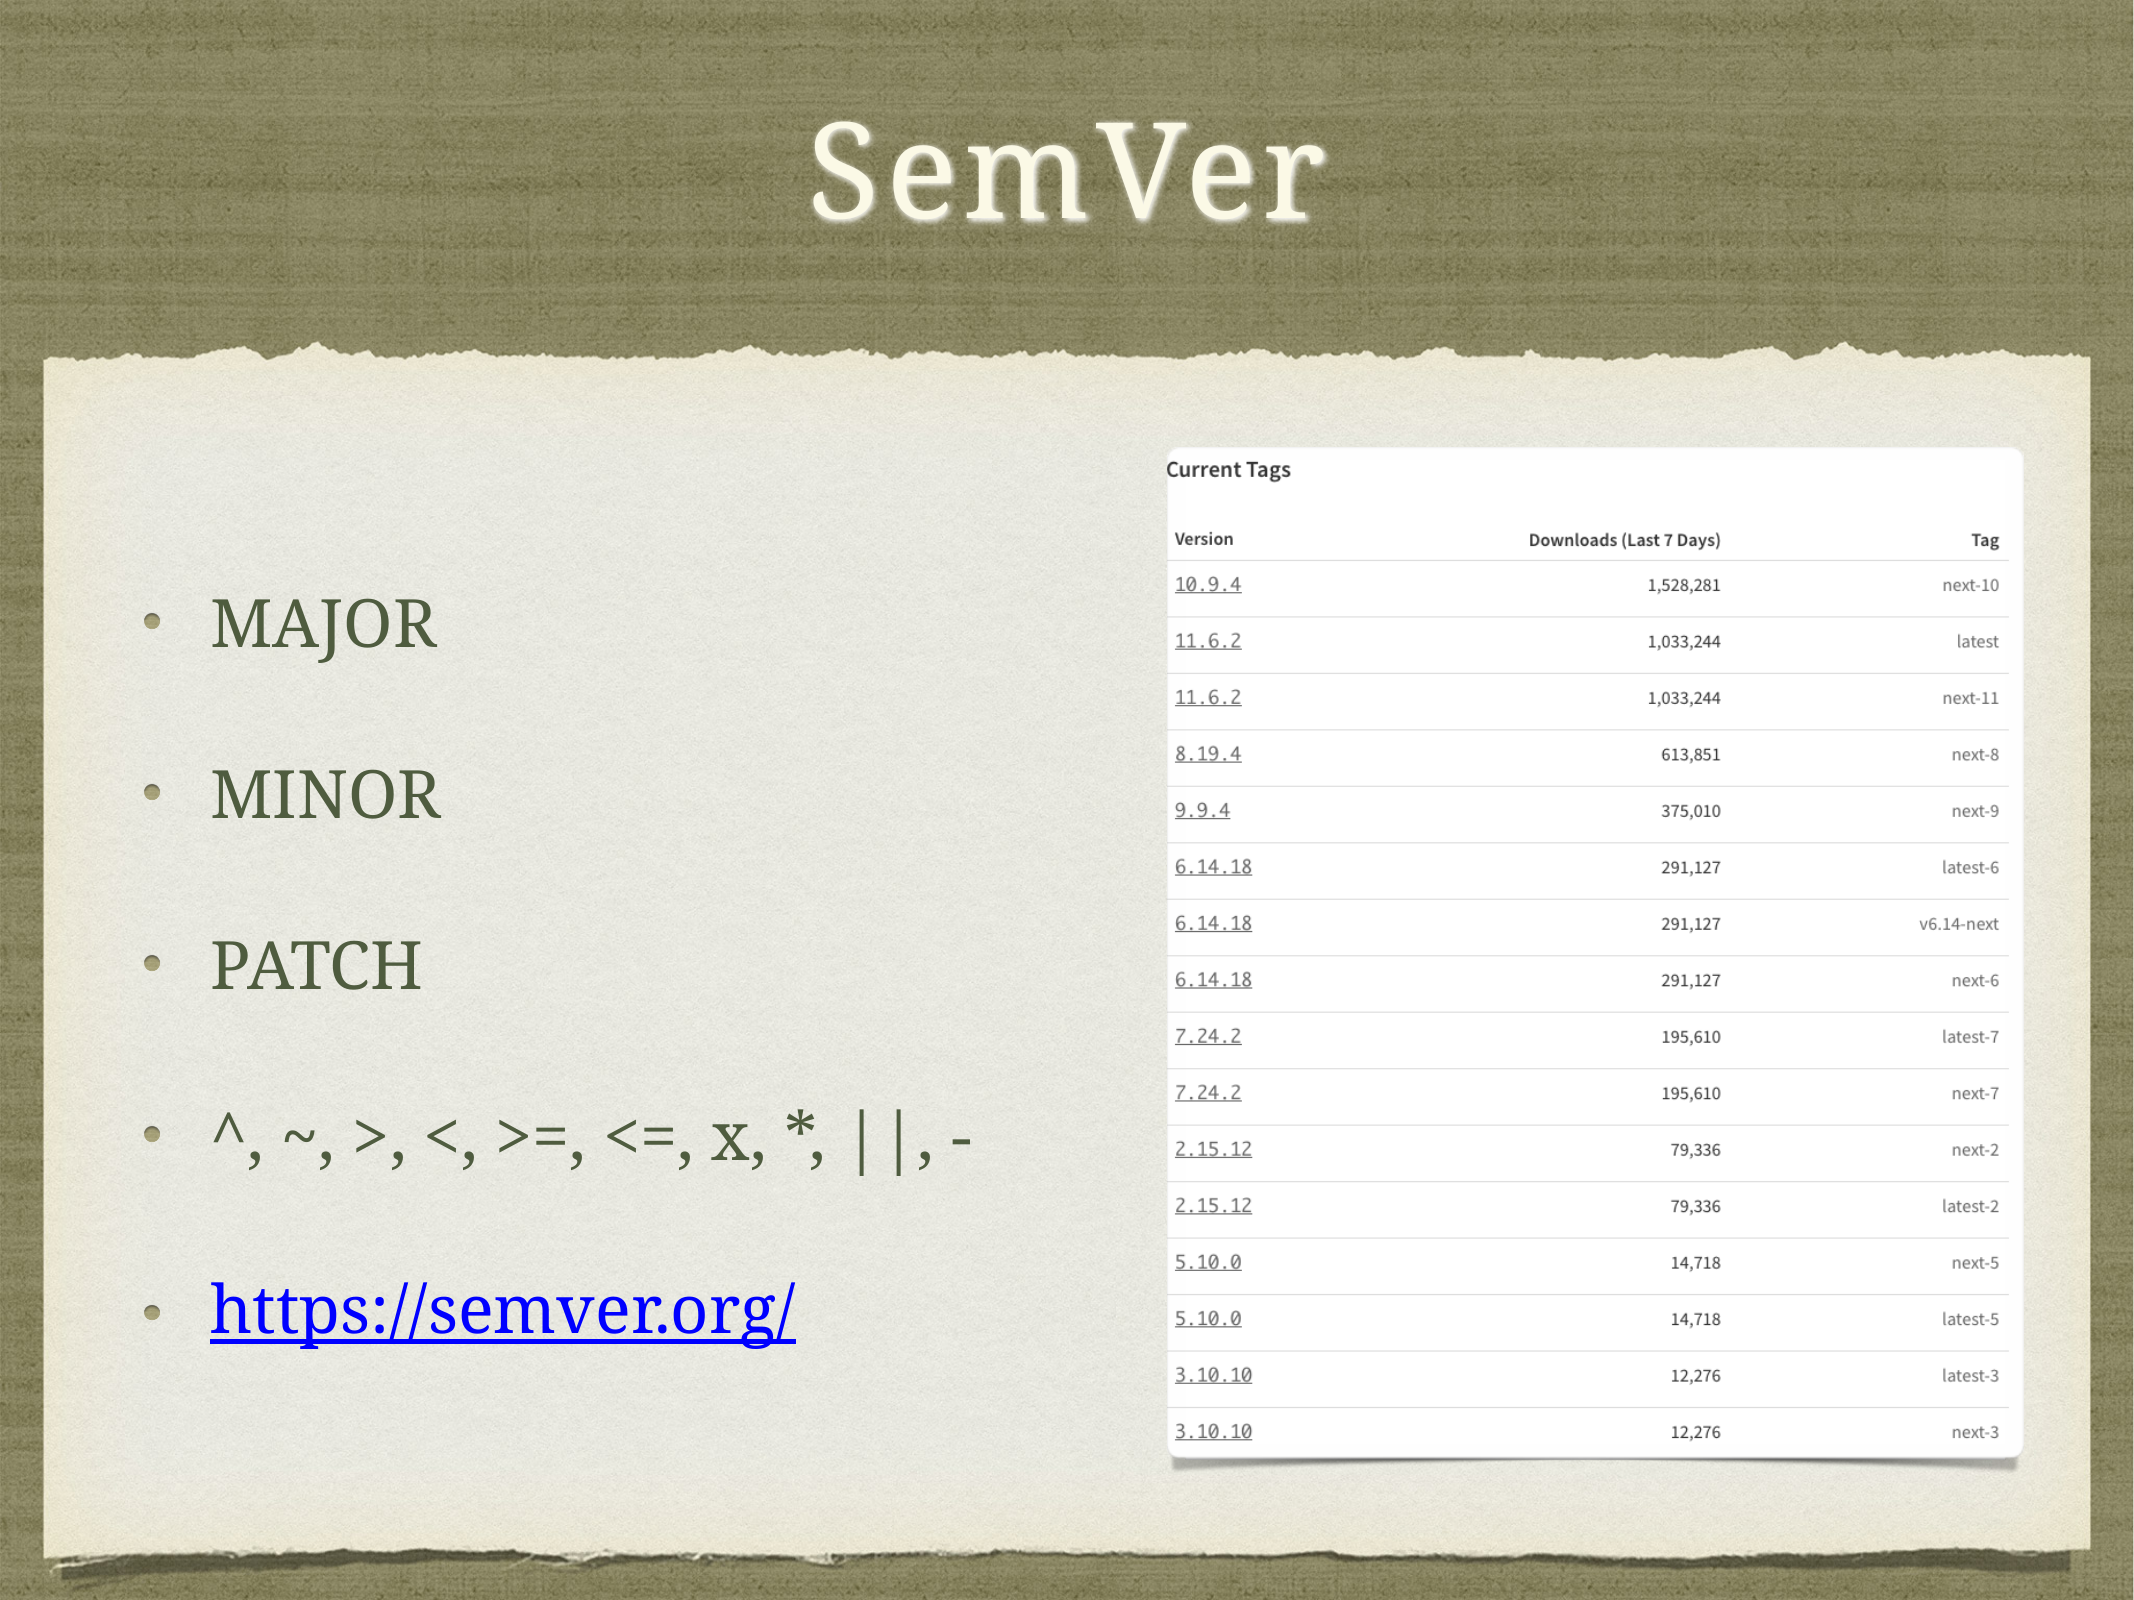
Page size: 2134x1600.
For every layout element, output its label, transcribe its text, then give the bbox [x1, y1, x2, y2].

picture [0, 0, 2134, 1600]
list MAJOR MINOR PATCH ^, ~, >, <, >=, <=, x, *, ||, - https://semver.org/ [134, 453, 1026, 1470]
title SemVer [134, 7, 1999, 343]
